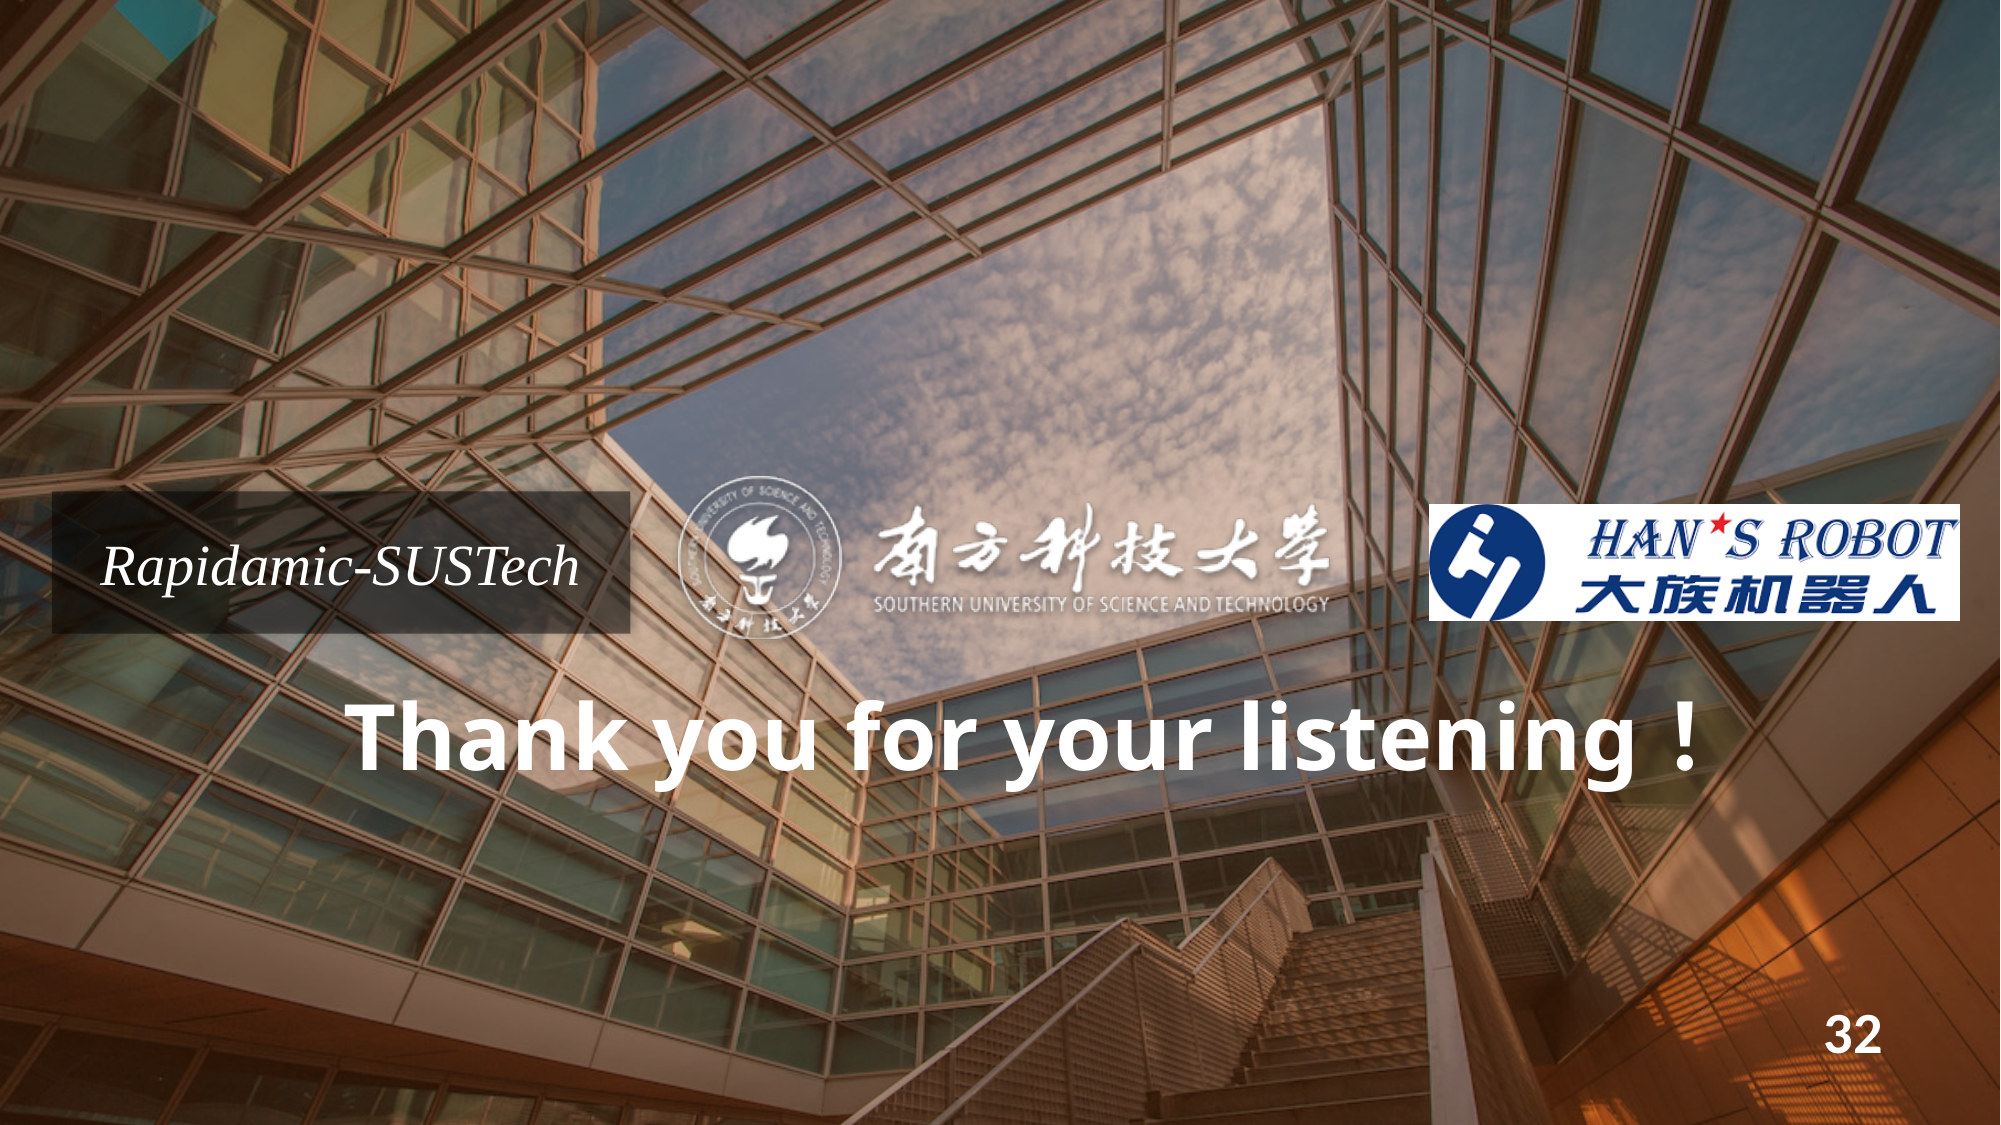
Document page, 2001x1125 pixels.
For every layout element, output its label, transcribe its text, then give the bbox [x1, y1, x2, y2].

text_box 32 [1809, 987, 2000, 1073]
picture [672, 474, 1375, 650]
text_box Thank you for your listening！ [328, 670, 1823, 796]
picture [1429, 504, 1960, 621]
text_box Rapidamic-SUSTech [51, 491, 631, 634]
